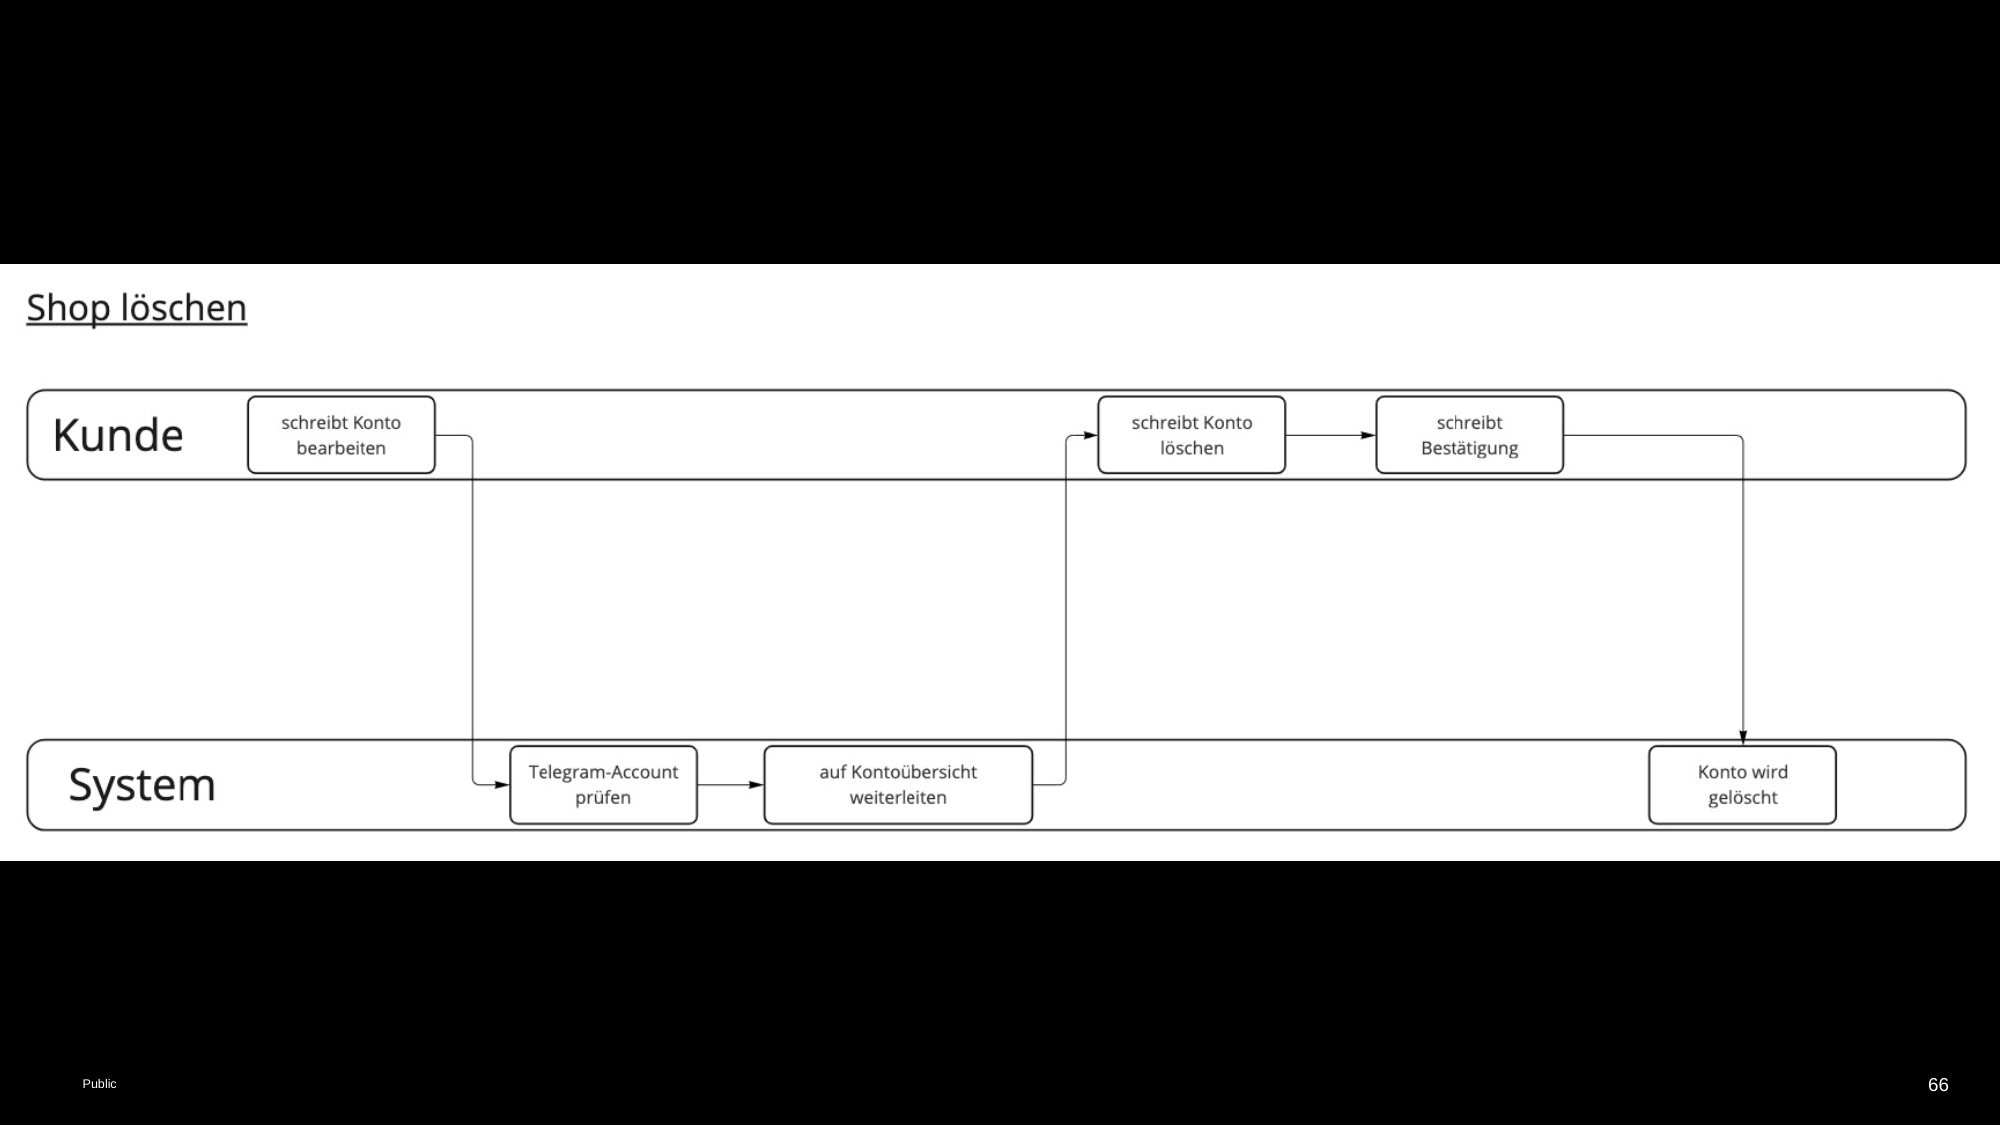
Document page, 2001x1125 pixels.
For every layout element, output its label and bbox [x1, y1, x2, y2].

picture [0, 263, 2001, 861]
